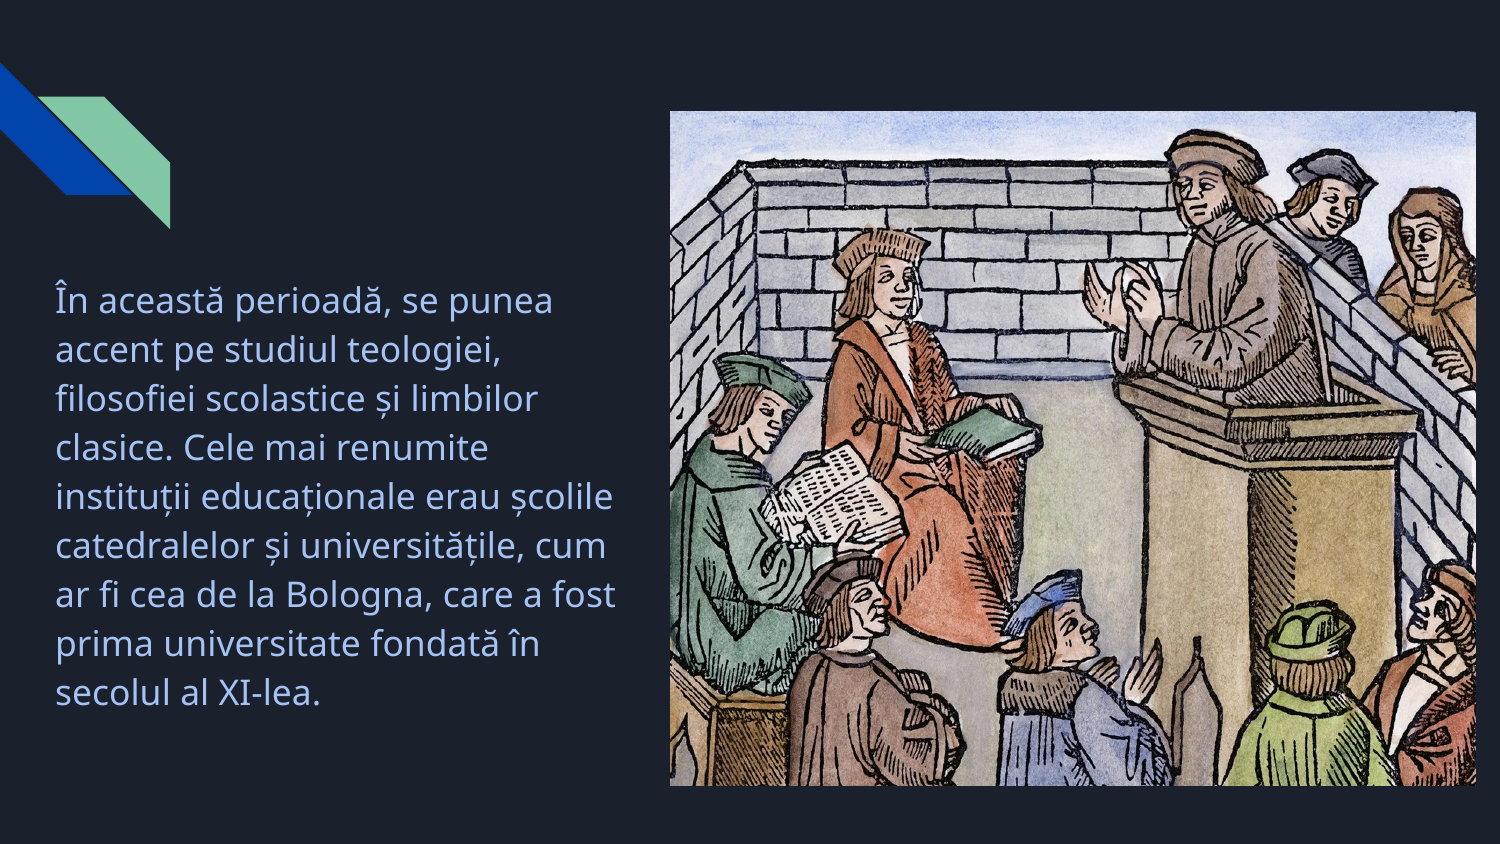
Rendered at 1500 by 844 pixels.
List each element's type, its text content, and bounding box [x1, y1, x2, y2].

picture [670, 111, 1477, 787]
list În această perioadă, se punea accent pe studiul teologiei, filosofiei scolastice și limbilor clasice. Cele mai renumite instituții educaționale erau școlile catedralelor și universitățile, cum ar fi cea de la Bologna, care a fost prima universitate fondată în secolul al XI-lea. [40, 257, 648, 779]
